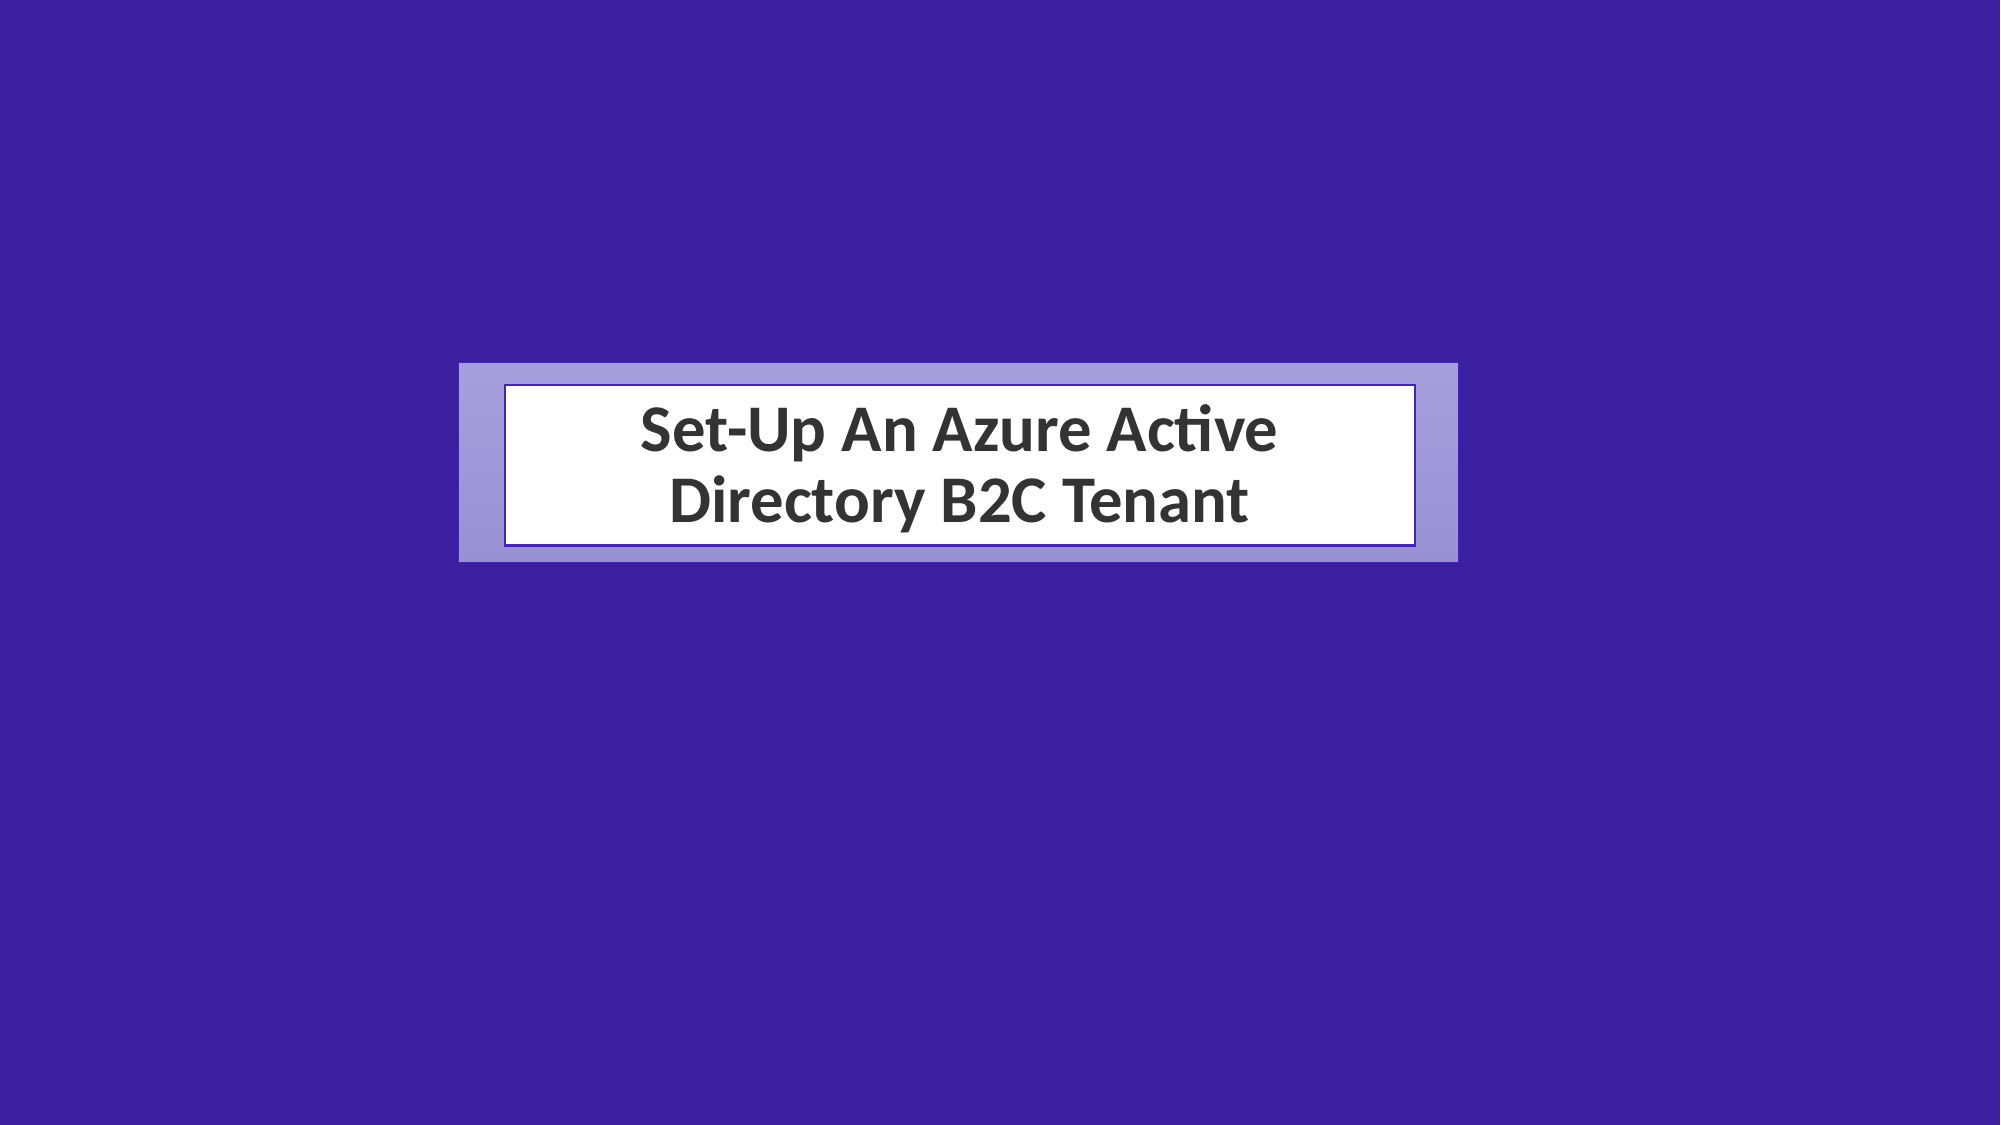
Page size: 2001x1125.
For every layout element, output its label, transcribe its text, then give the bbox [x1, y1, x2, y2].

list [458, 362, 1459, 563]
title Set-Up An Azure Active Directory B2C Tenant [504, 384, 1416, 547]
